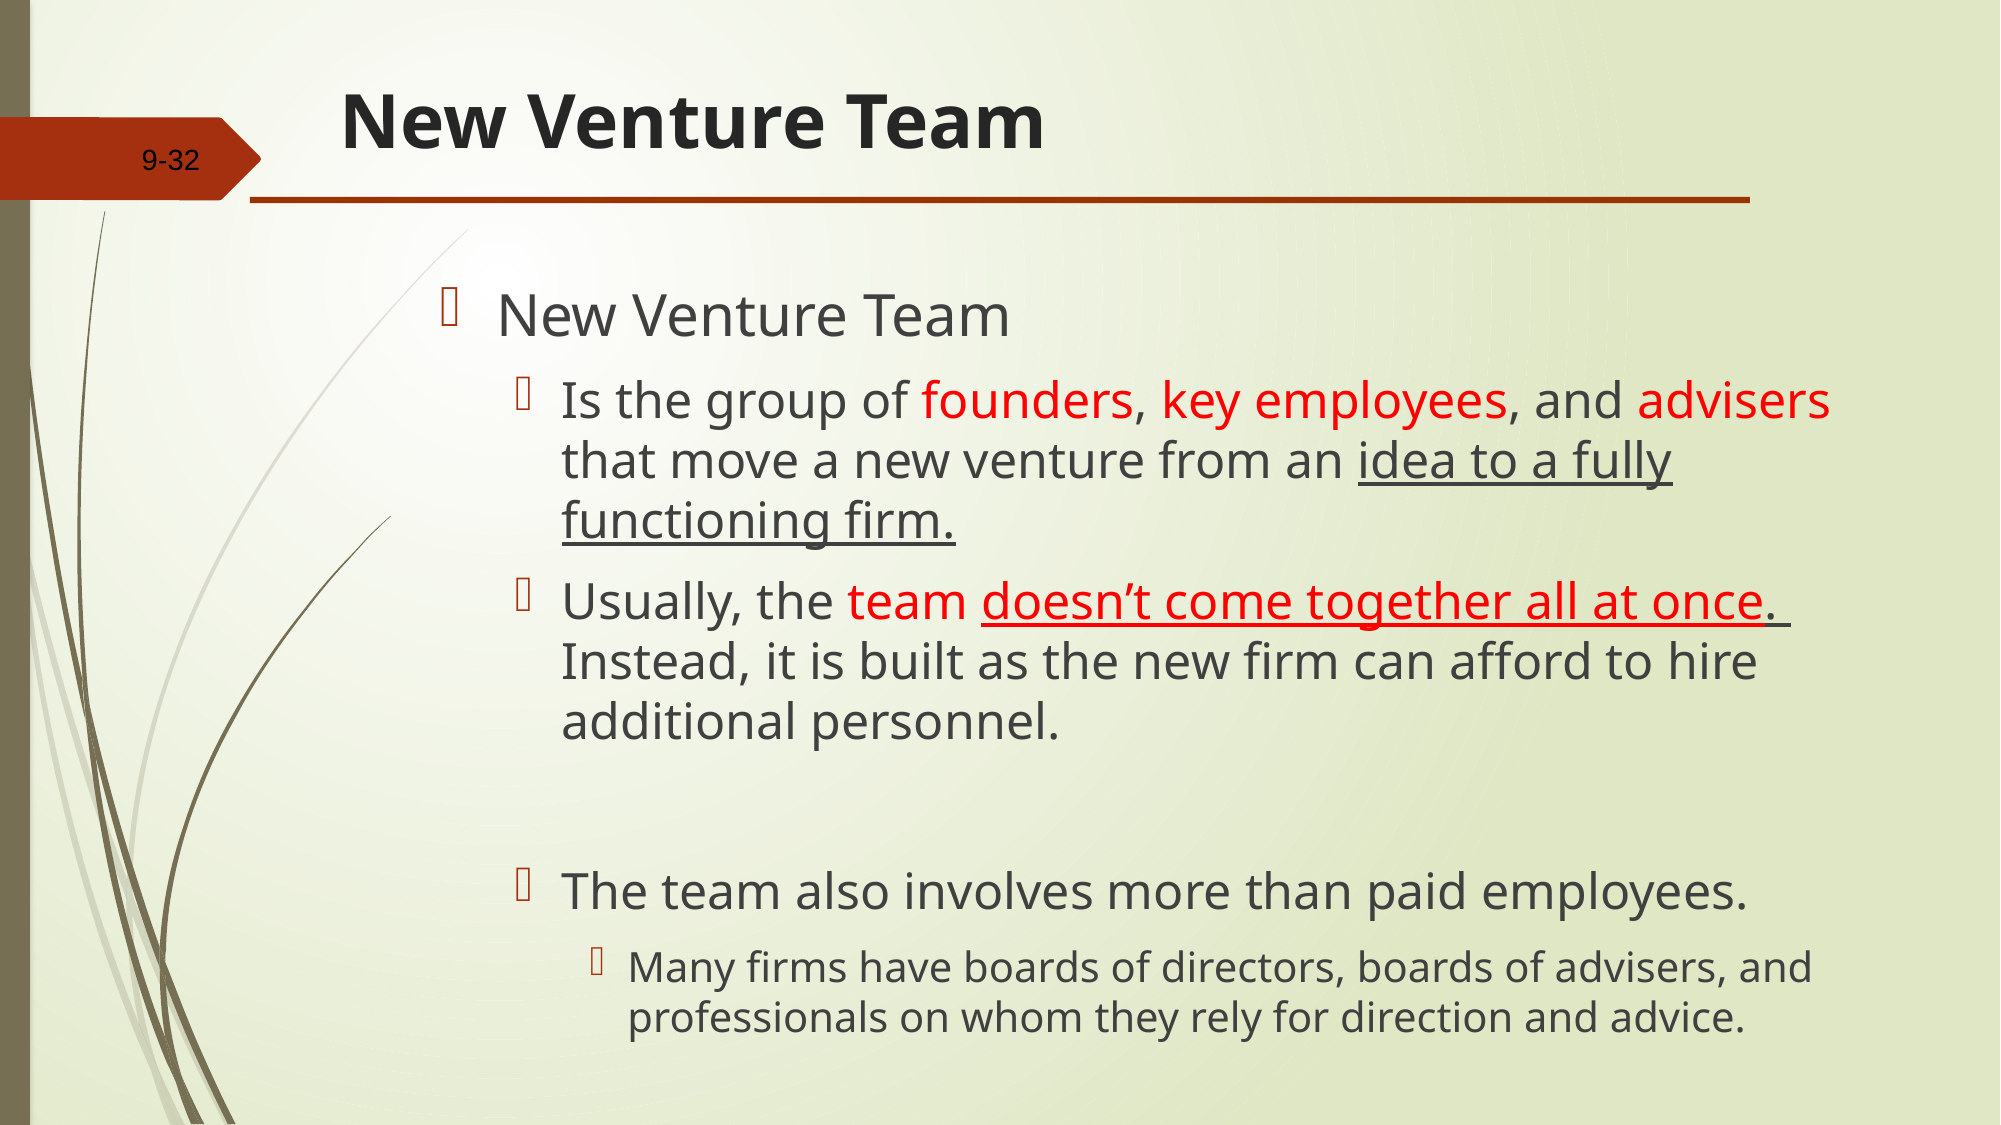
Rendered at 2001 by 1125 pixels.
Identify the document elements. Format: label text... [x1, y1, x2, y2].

list New Venture Team Is the group of founders, key employees, and advisers that move a new venture from an idea to a fully functioning firm. Usually, the team doesn’t come together all at once. Instead, it is built as the new firm can afford to hire additional personnel. The team also involves more than paid employees. Many firms have boards of directors, boards of advisers, and professionals on whom they rely for direction and advice. [424, 270, 1903, 1066]
slide_number 9-32 [87, 129, 216, 190]
title New Venture Team [324, 24, 1675, 213]
